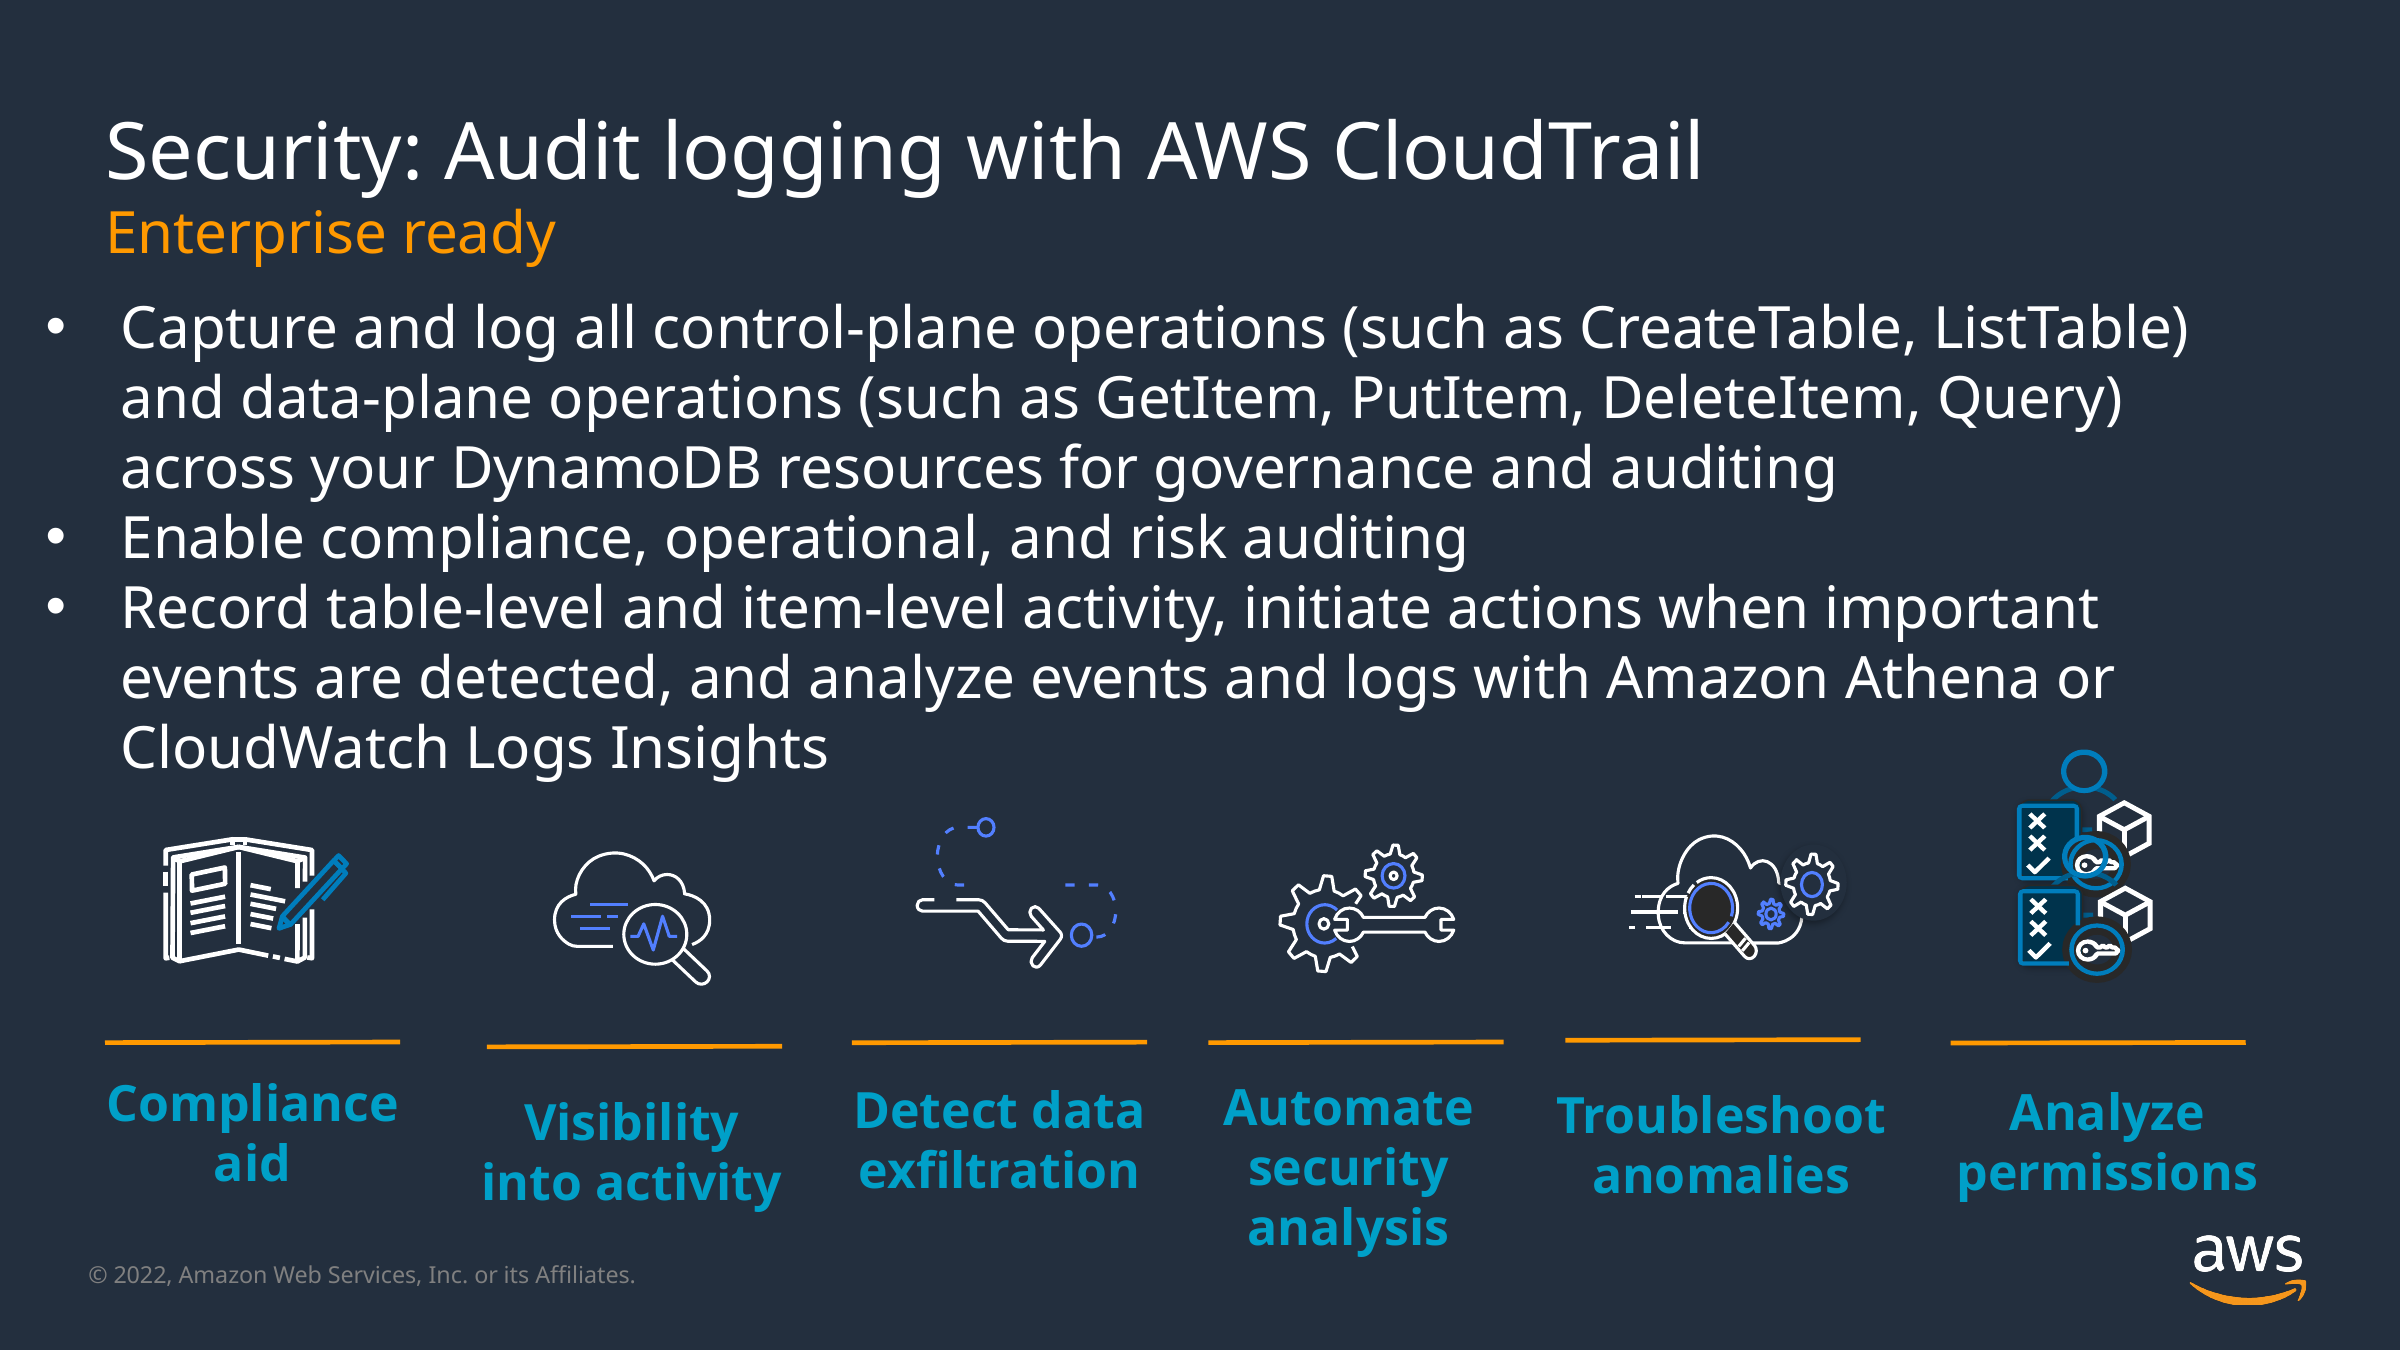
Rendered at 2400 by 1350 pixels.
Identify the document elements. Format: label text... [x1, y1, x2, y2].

text_box Security: Audit logging with AWS CloudTrail Enterprise ready [89, 92, 2244, 256]
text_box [518, 810, 746, 1027]
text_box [915, 816, 1118, 970]
text_box Automate security analysis [1156, 1068, 1541, 1132]
text_box Visibility into activity [460, 1082, 804, 1146]
text_box Compliance aid [60, 1064, 445, 1128]
text_box Troubleshoot anomalies [1503, 1076, 1939, 1147]
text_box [1627, 833, 1847, 960]
text_box Detect data exfiltration [782, 1071, 1218, 1143]
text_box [2017, 834, 2153, 975]
text_box Analyze permissions [1889, 1072, 2325, 1144]
text_box Capture and log all control-plane operations (such as CreateTable, ListTable) and data-plane operations (such as GetItem, PutItem, DeleteItem, Query) across your DynamoDB resources for governance and auditing Enable compliance, operational, and risk auditing Record table-level and item-level activity, initiate actions when important events are detected, and analyze events and logs with Amazon Athena or CloudWatch Logs Insights [30, 282, 2303, 1000]
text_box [1270, 803, 1467, 1014]
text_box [147, 790, 358, 1011]
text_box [2016, 749, 2152, 834]
